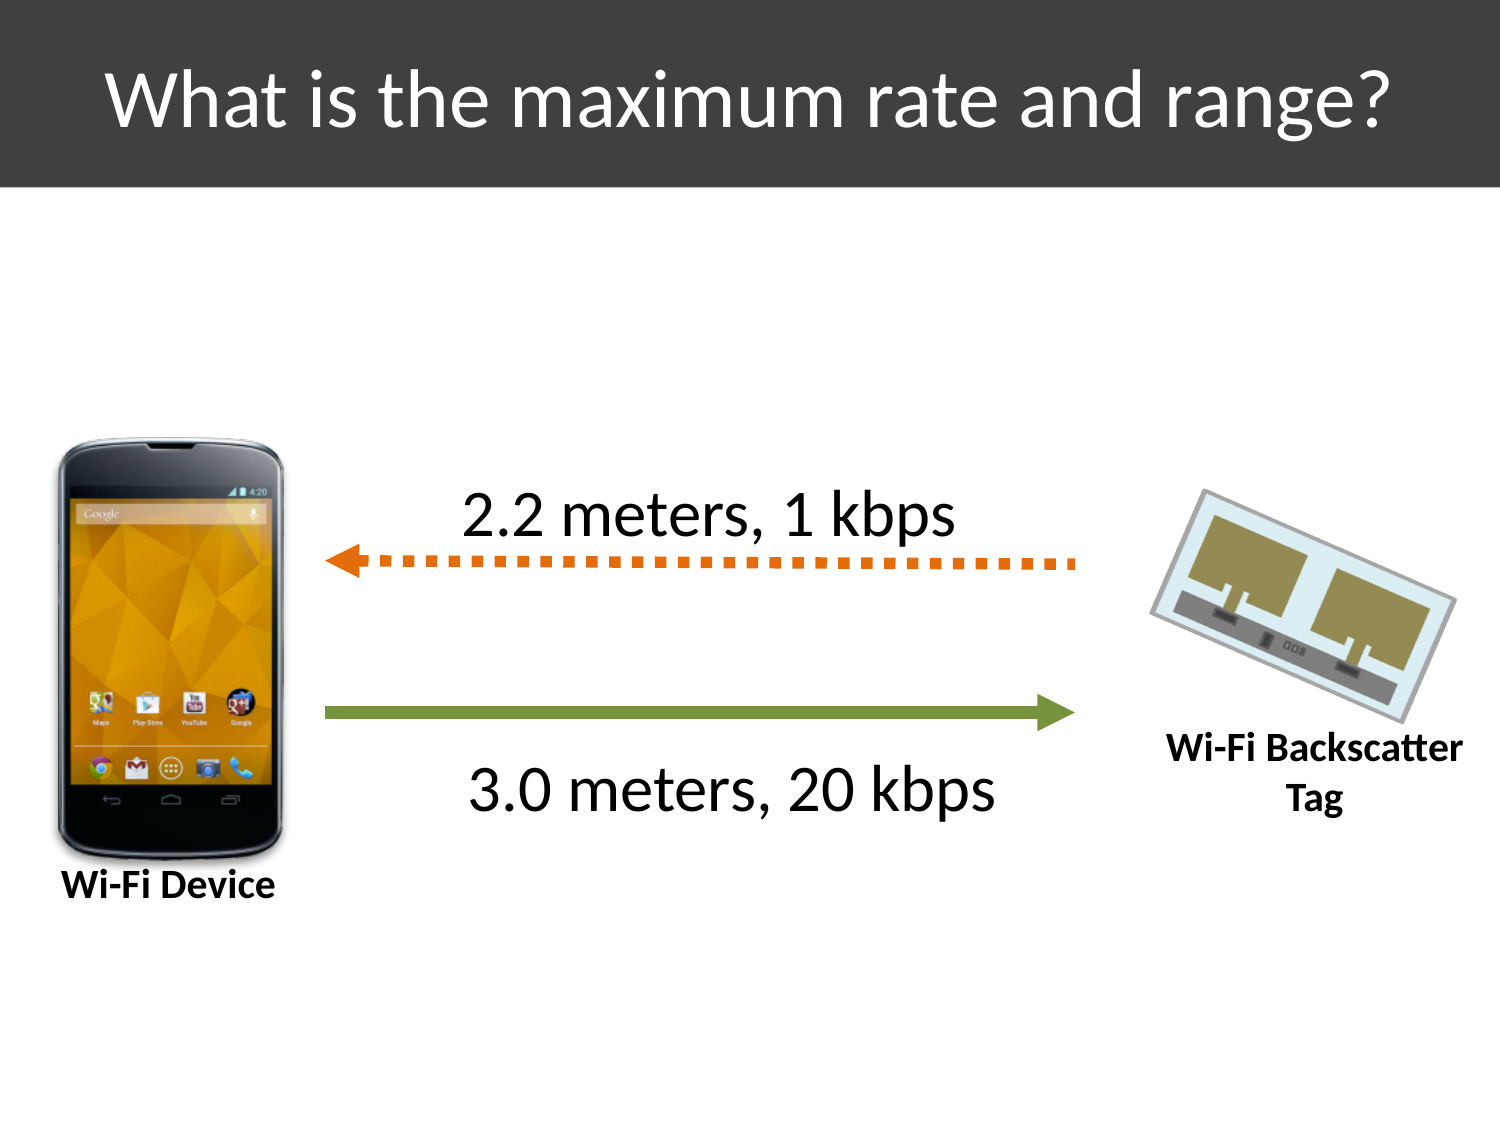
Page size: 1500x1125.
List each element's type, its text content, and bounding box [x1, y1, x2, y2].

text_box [324, 712, 1076, 834]
title What is the maximum rate and range? [0, 0, 1500, 188]
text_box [1149, 537, 1480, 829]
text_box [324, 462, 1076, 565]
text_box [37, 437, 300, 916]
picture [1183, 489, 1314, 537]
